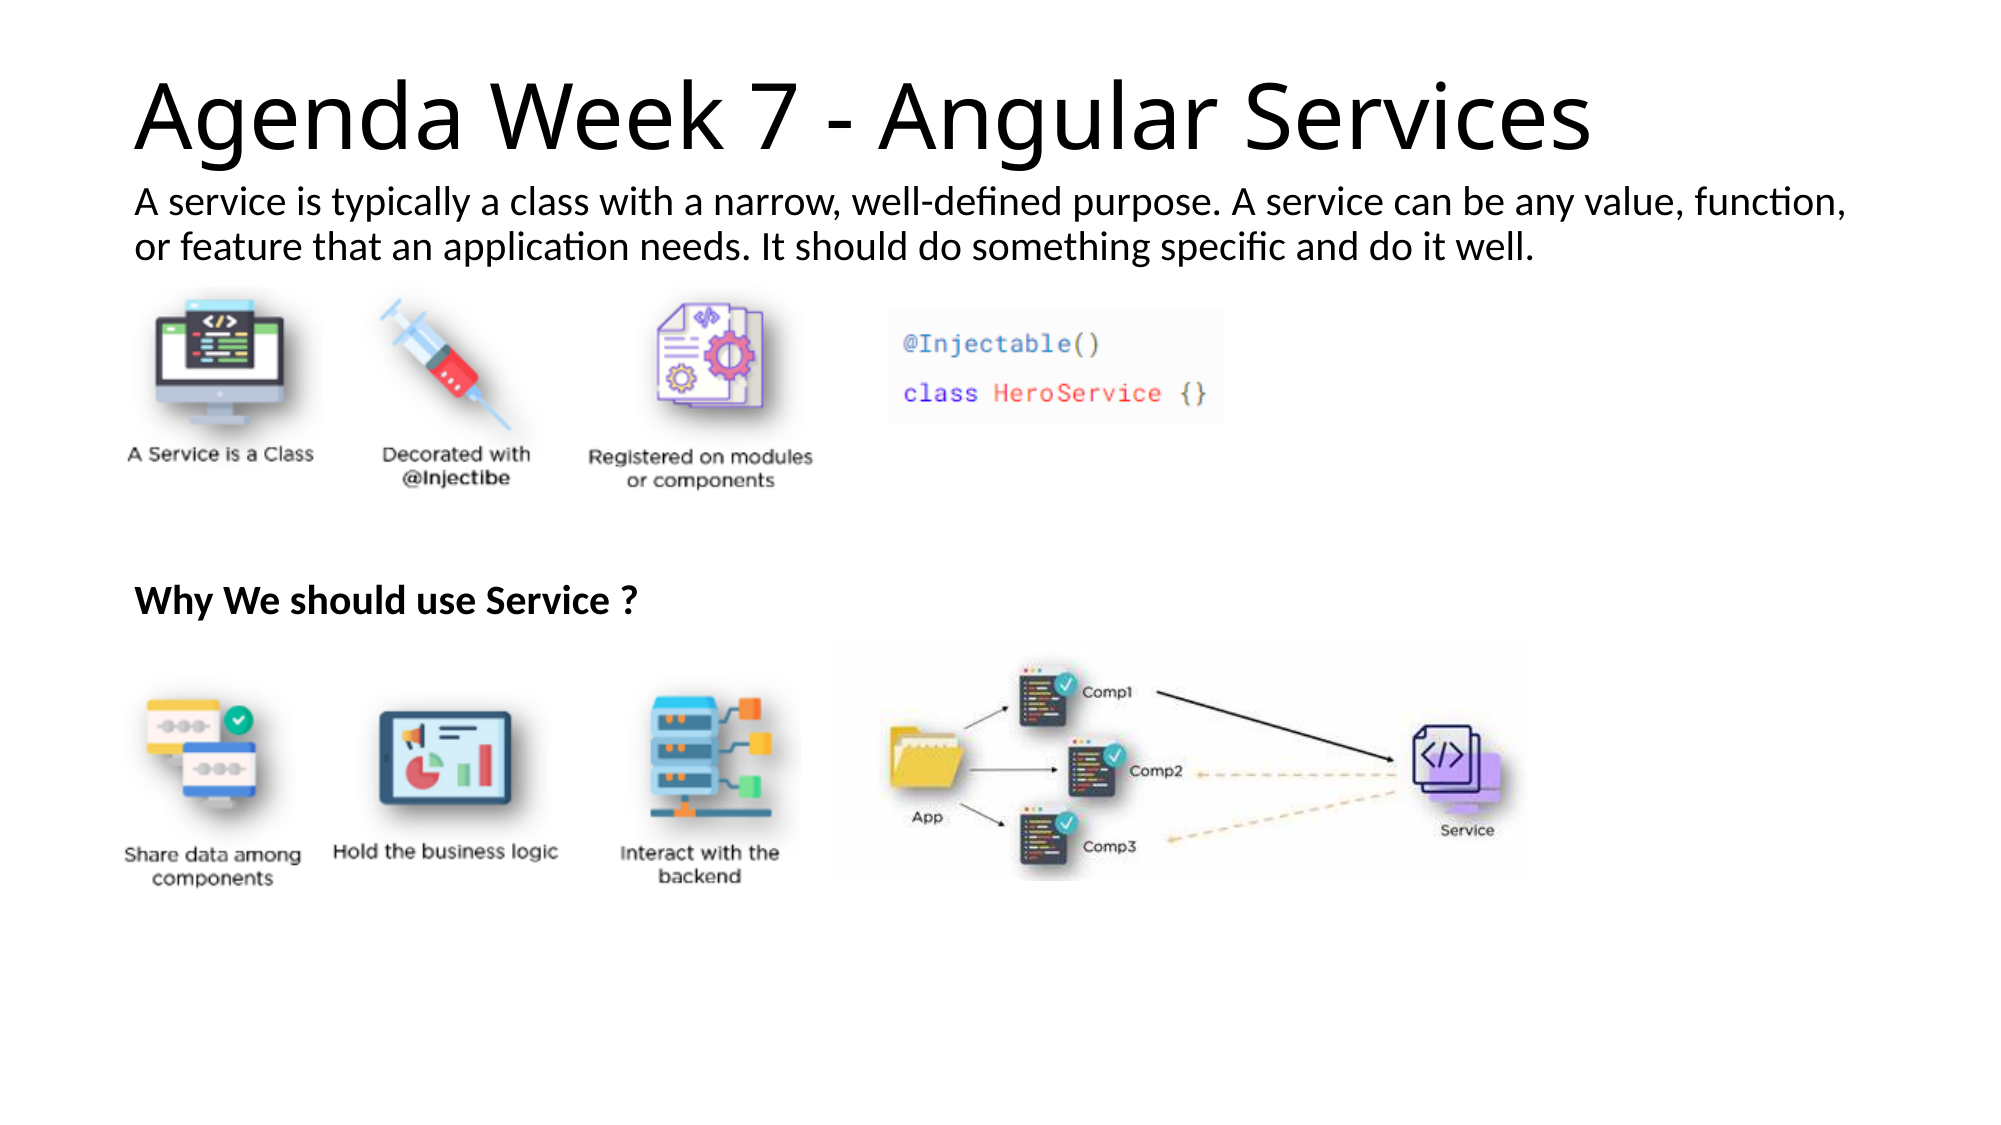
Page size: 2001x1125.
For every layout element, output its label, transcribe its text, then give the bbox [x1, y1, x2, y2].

picture [887, 310, 1225, 423]
picture [607, 668, 801, 905]
picture [119, 276, 834, 517]
list A service is typically a class with a narrow, well-defined purpose. A service can be any value, function, or feature that an application needs. It should do something specific and do it well. Why We should use Service ? [119, 172, 1877, 997]
picture [833, 639, 1530, 881]
picture [123, 668, 574, 903]
title Agenda Week 7 - Angular Services [119, 59, 1741, 172]
